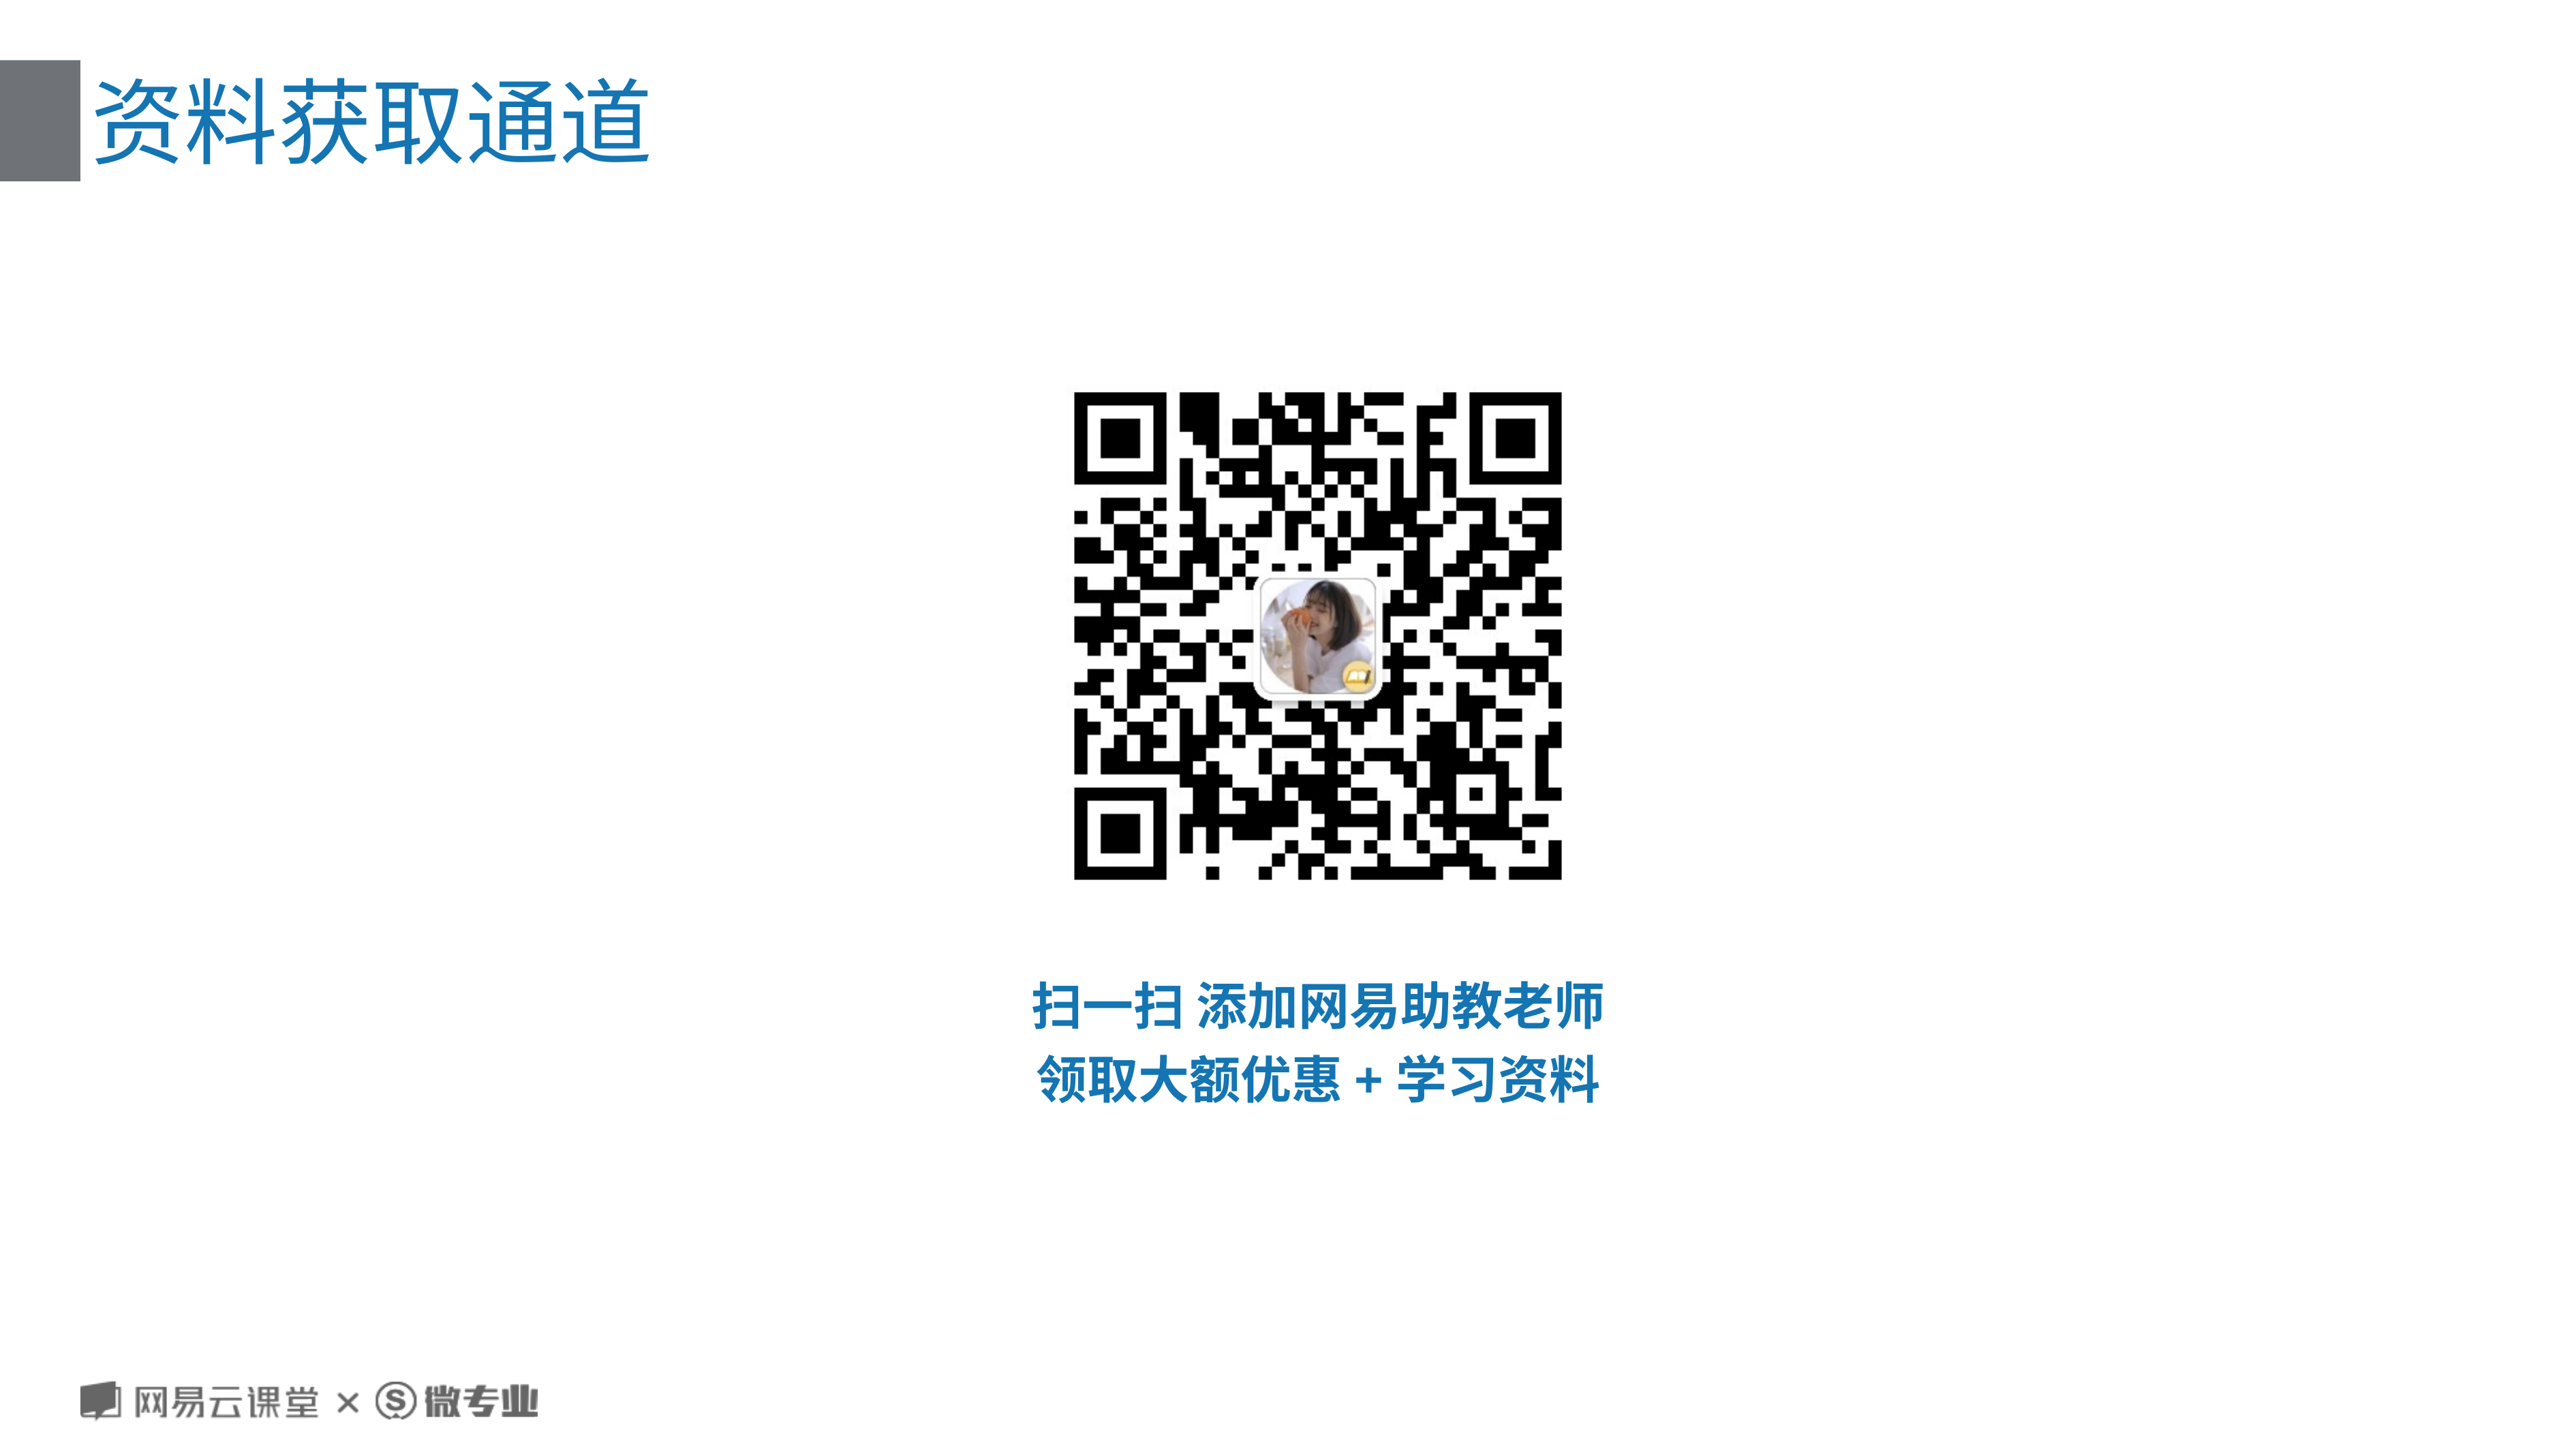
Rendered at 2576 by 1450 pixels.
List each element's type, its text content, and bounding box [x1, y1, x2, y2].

picture [80, 1380, 538, 1421]
picture [1035, 353, 1602, 920]
title 资料获取通道 [80, 58, 2496, 181]
text_box 扫一扫 添加网易助教老师 领取大额优惠+学习资料 [831, 956, 1806, 1115]
